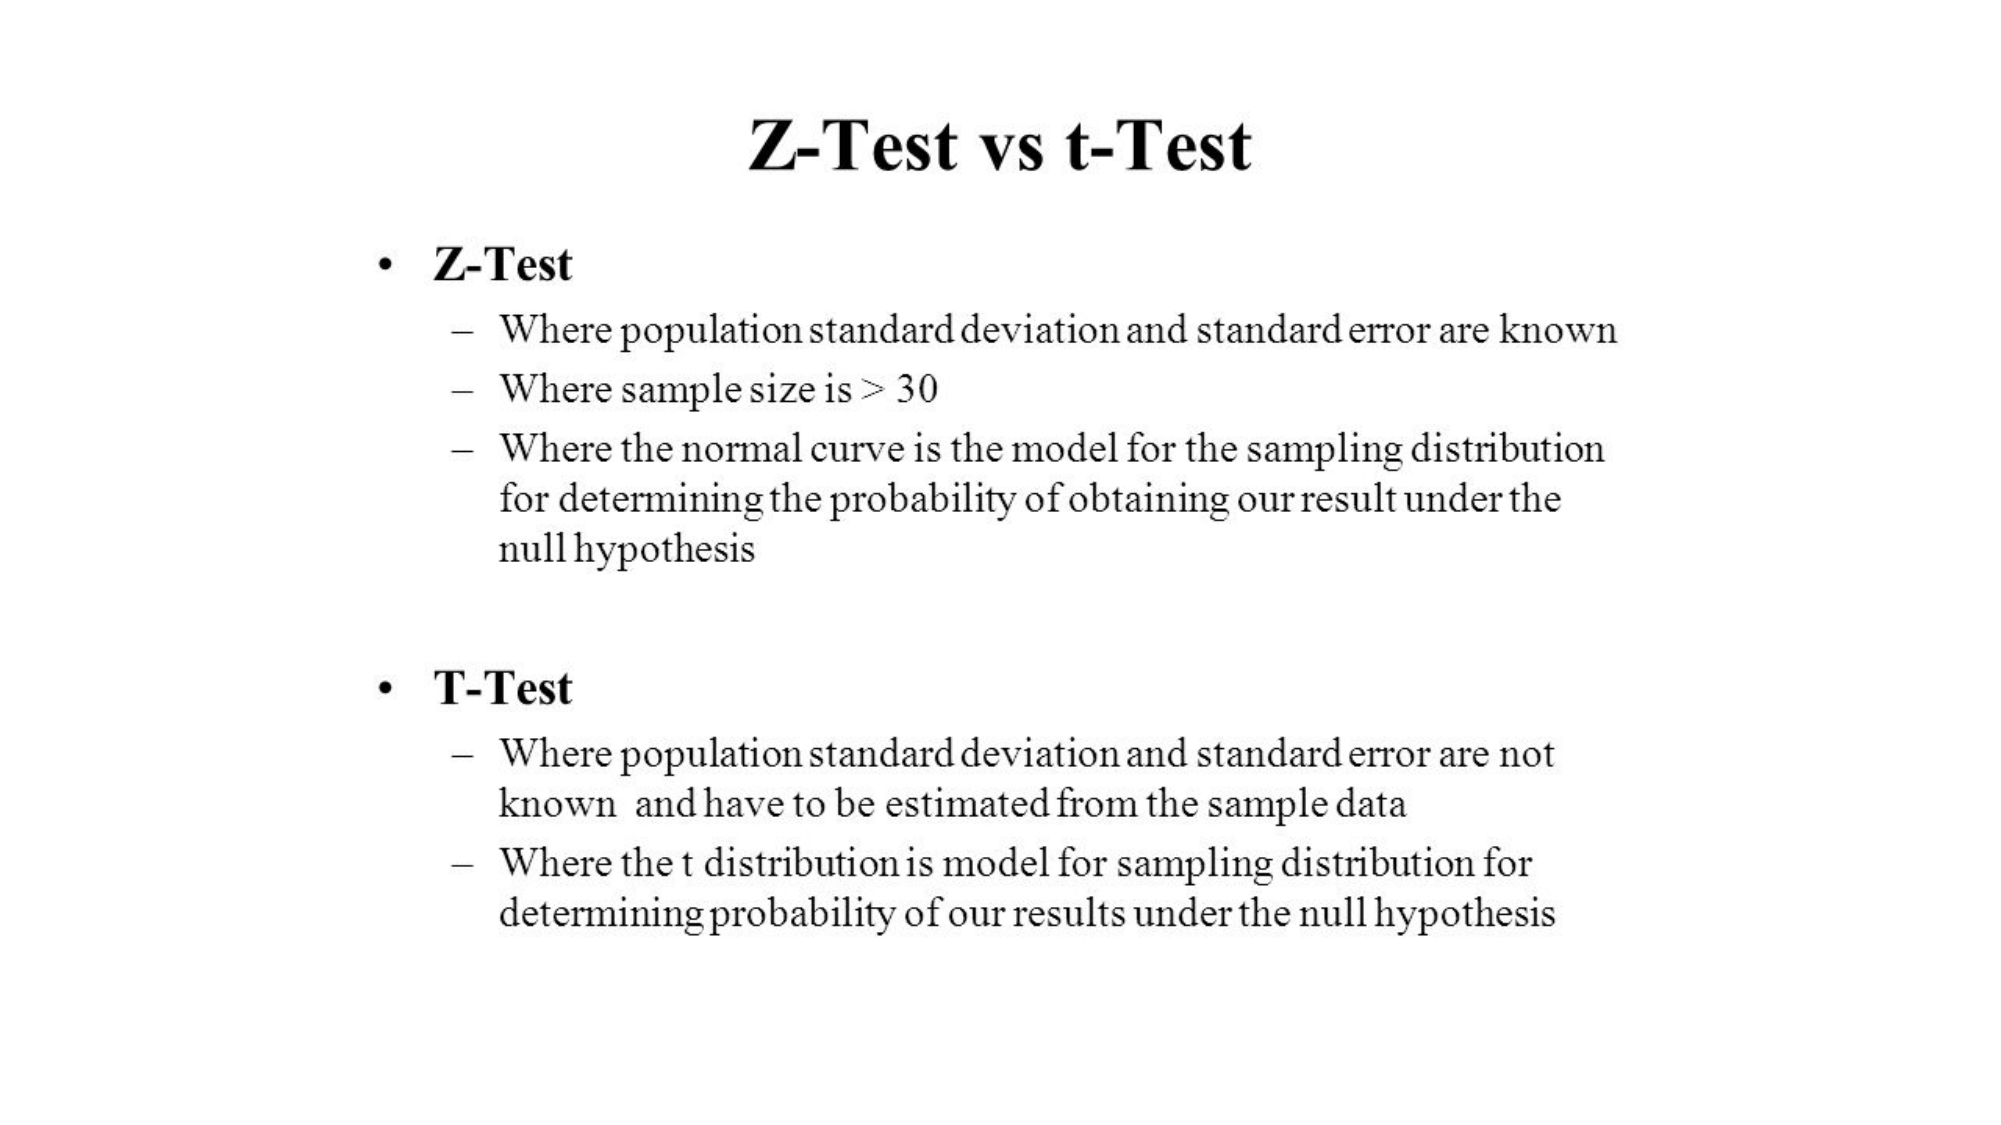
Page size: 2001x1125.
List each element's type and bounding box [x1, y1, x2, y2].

picture [249, 0, 1750, 1125]
